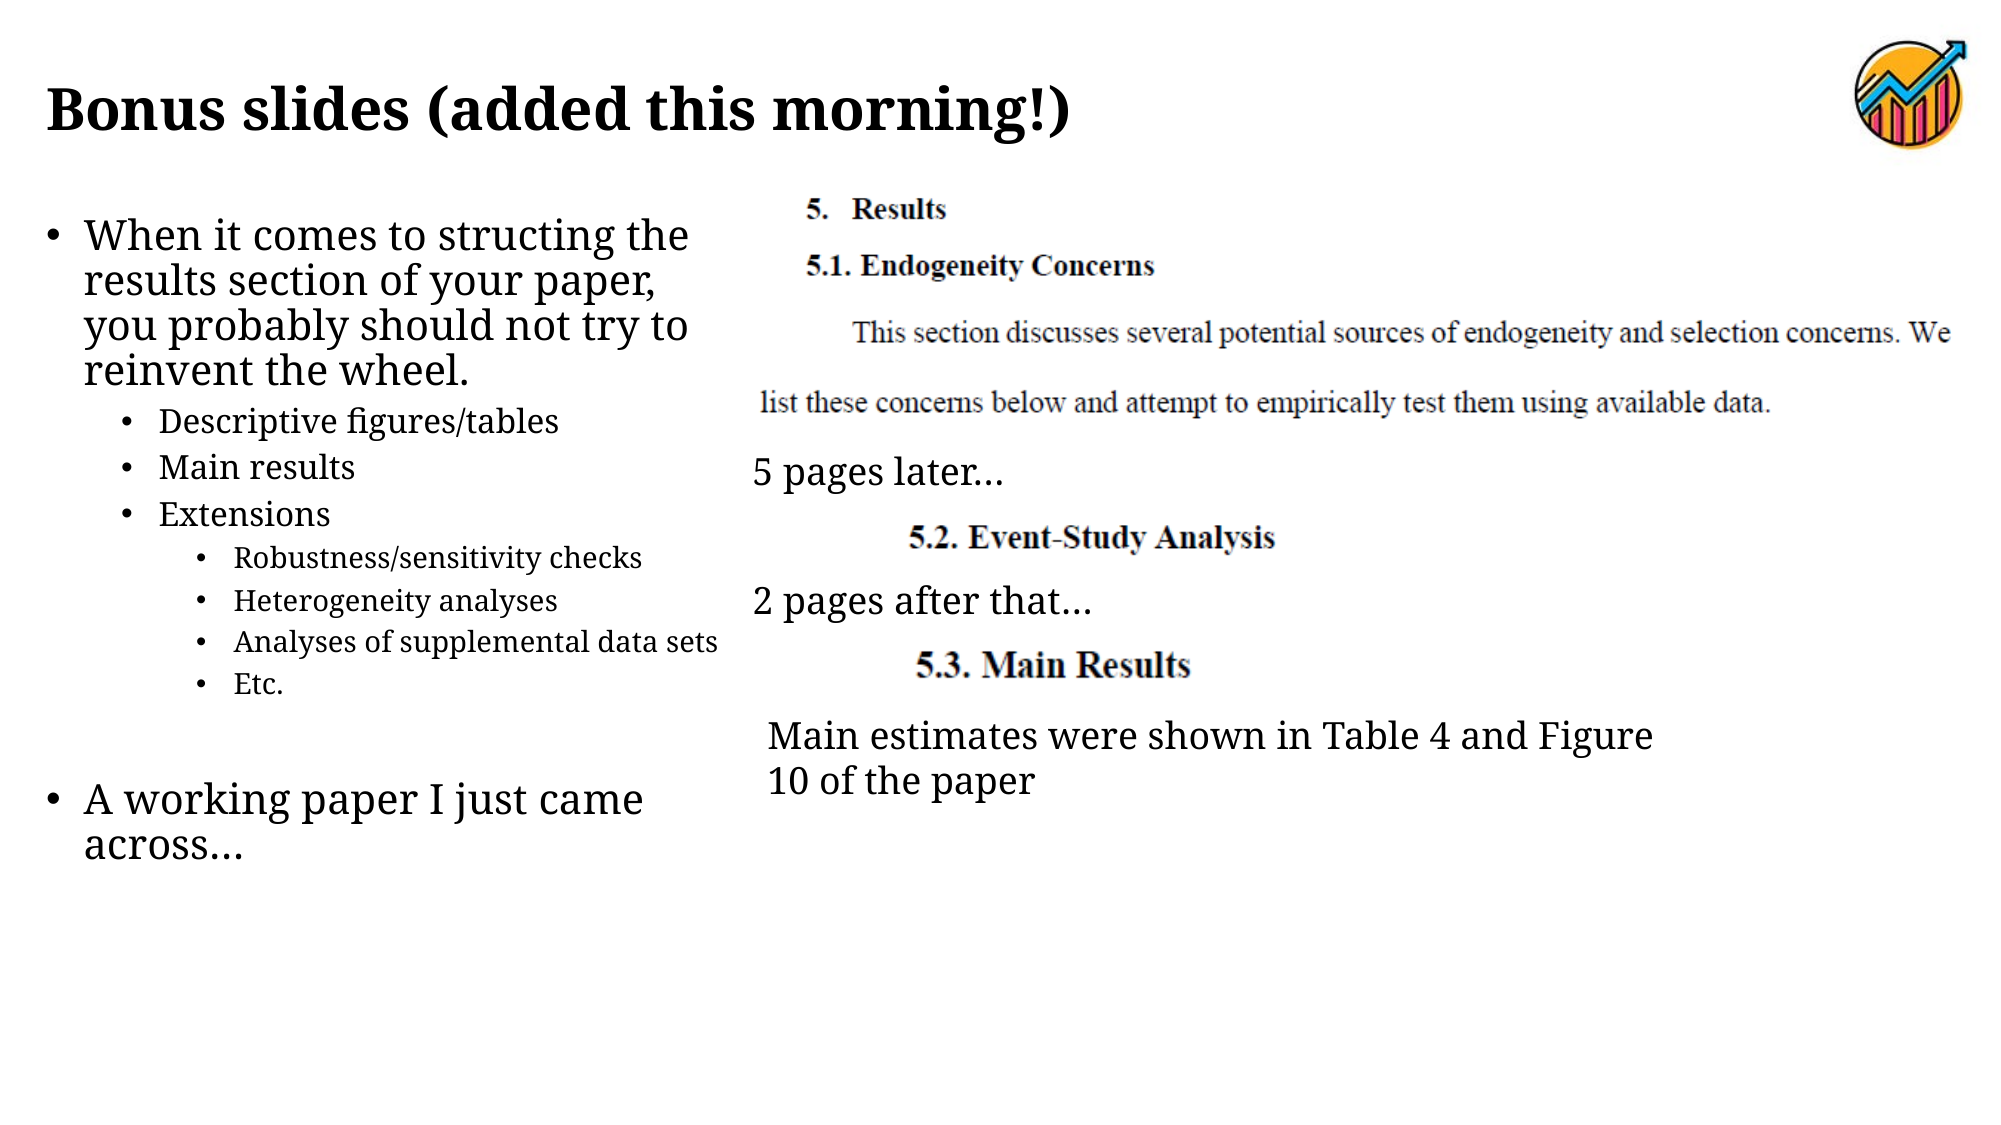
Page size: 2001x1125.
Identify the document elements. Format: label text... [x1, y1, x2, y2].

text_box Main estimates were shown in Table 4 and Figure 10 of the paper [752, 704, 1710, 809]
title Bonus slides (added this morning!) [31, 37, 1756, 186]
picture [737, 191, 1972, 428]
picture [817, 501, 1325, 574]
text_box 5 pages later… [737, 440, 1072, 501]
picture [839, 633, 1254, 695]
list When it comes to structing the results section of your paper, you probably should not try to reinvent the wheel. Descriptive figures/tables Main results Extensions Robustness/sensitivity checks Heterogeneity analyses Analyses of supplemental data sets Etc. A working paper I just came across… [31, 206, 753, 1014]
text_box 2 pages after that… [737, 569, 1132, 630]
picture [1820, 5, 2000, 185]
